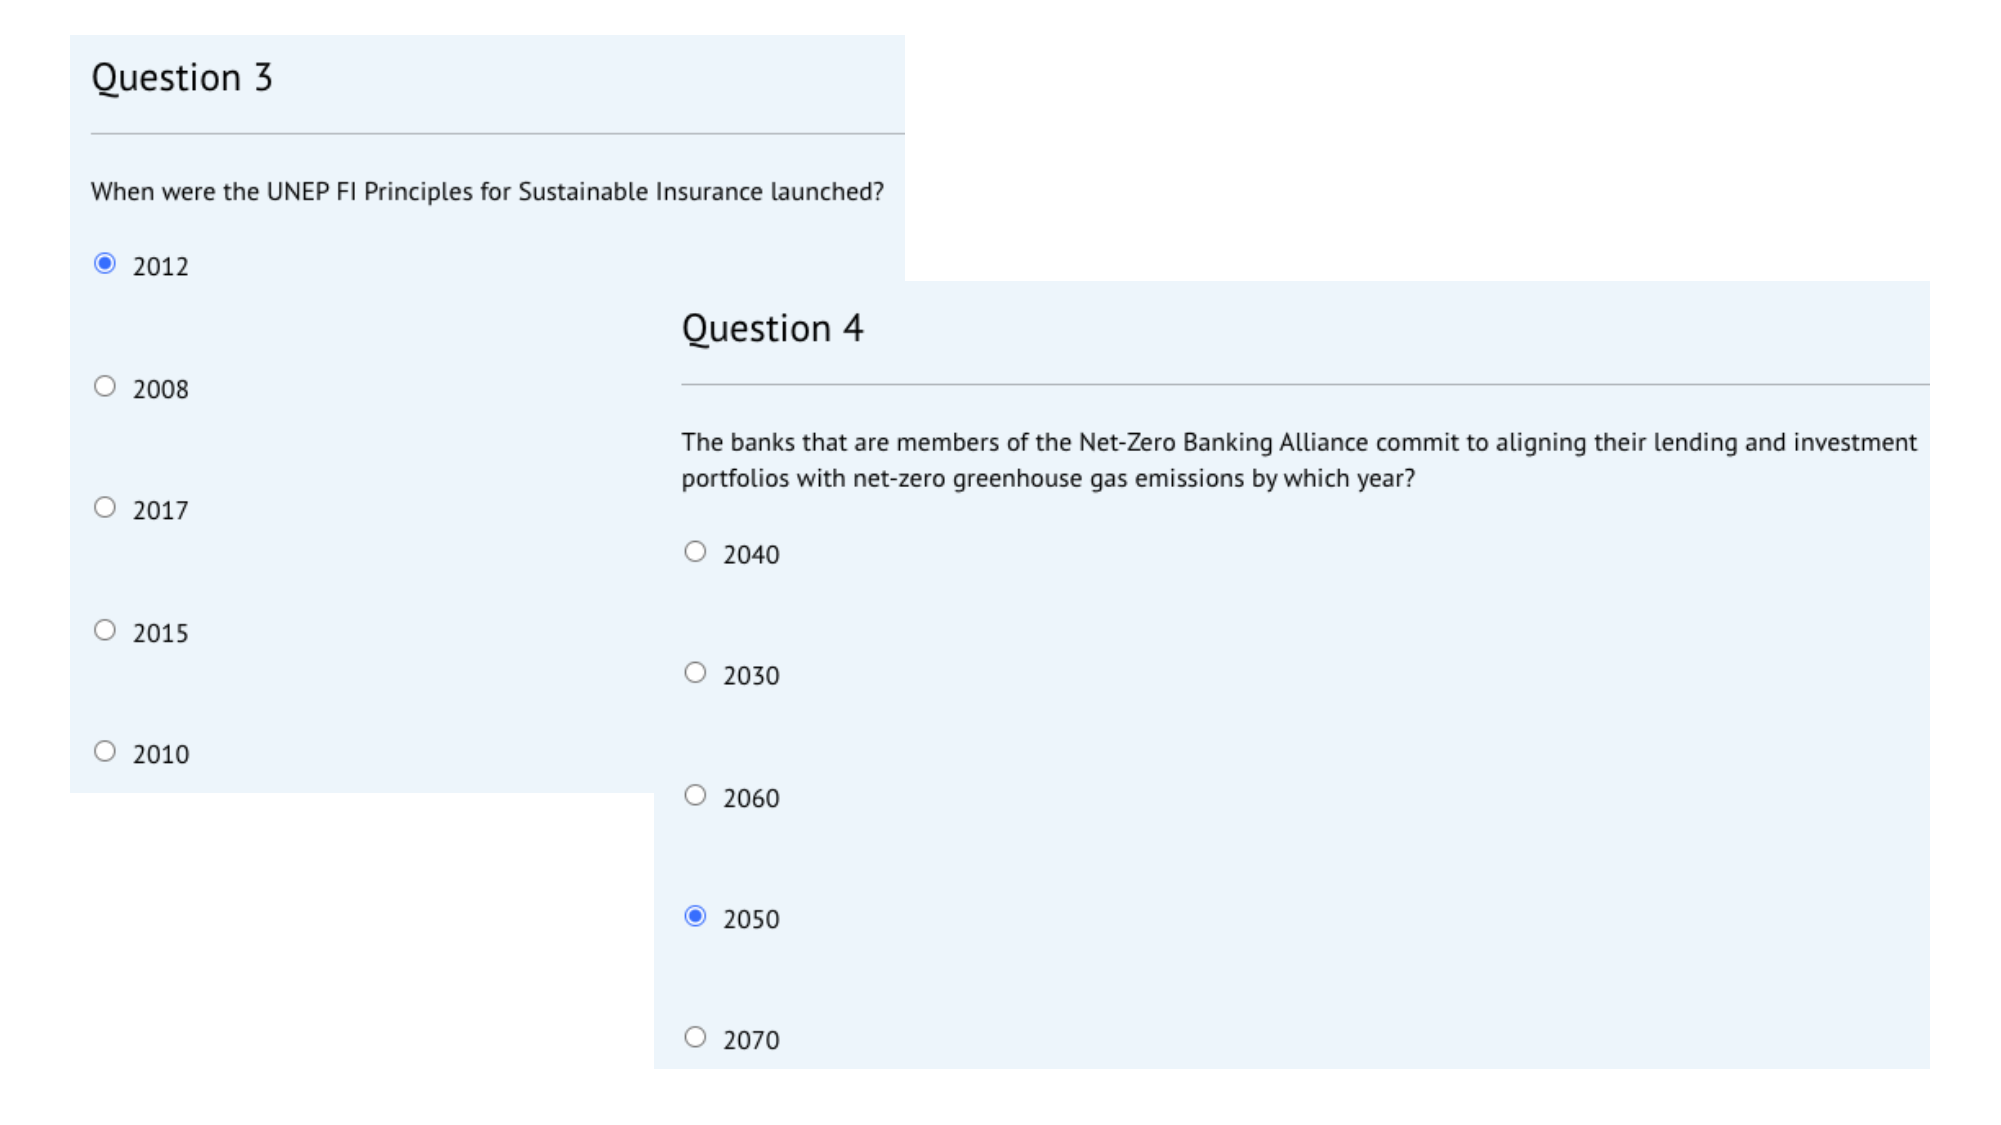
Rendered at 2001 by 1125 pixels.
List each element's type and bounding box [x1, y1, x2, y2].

picture [70, 35, 1930, 1069]
